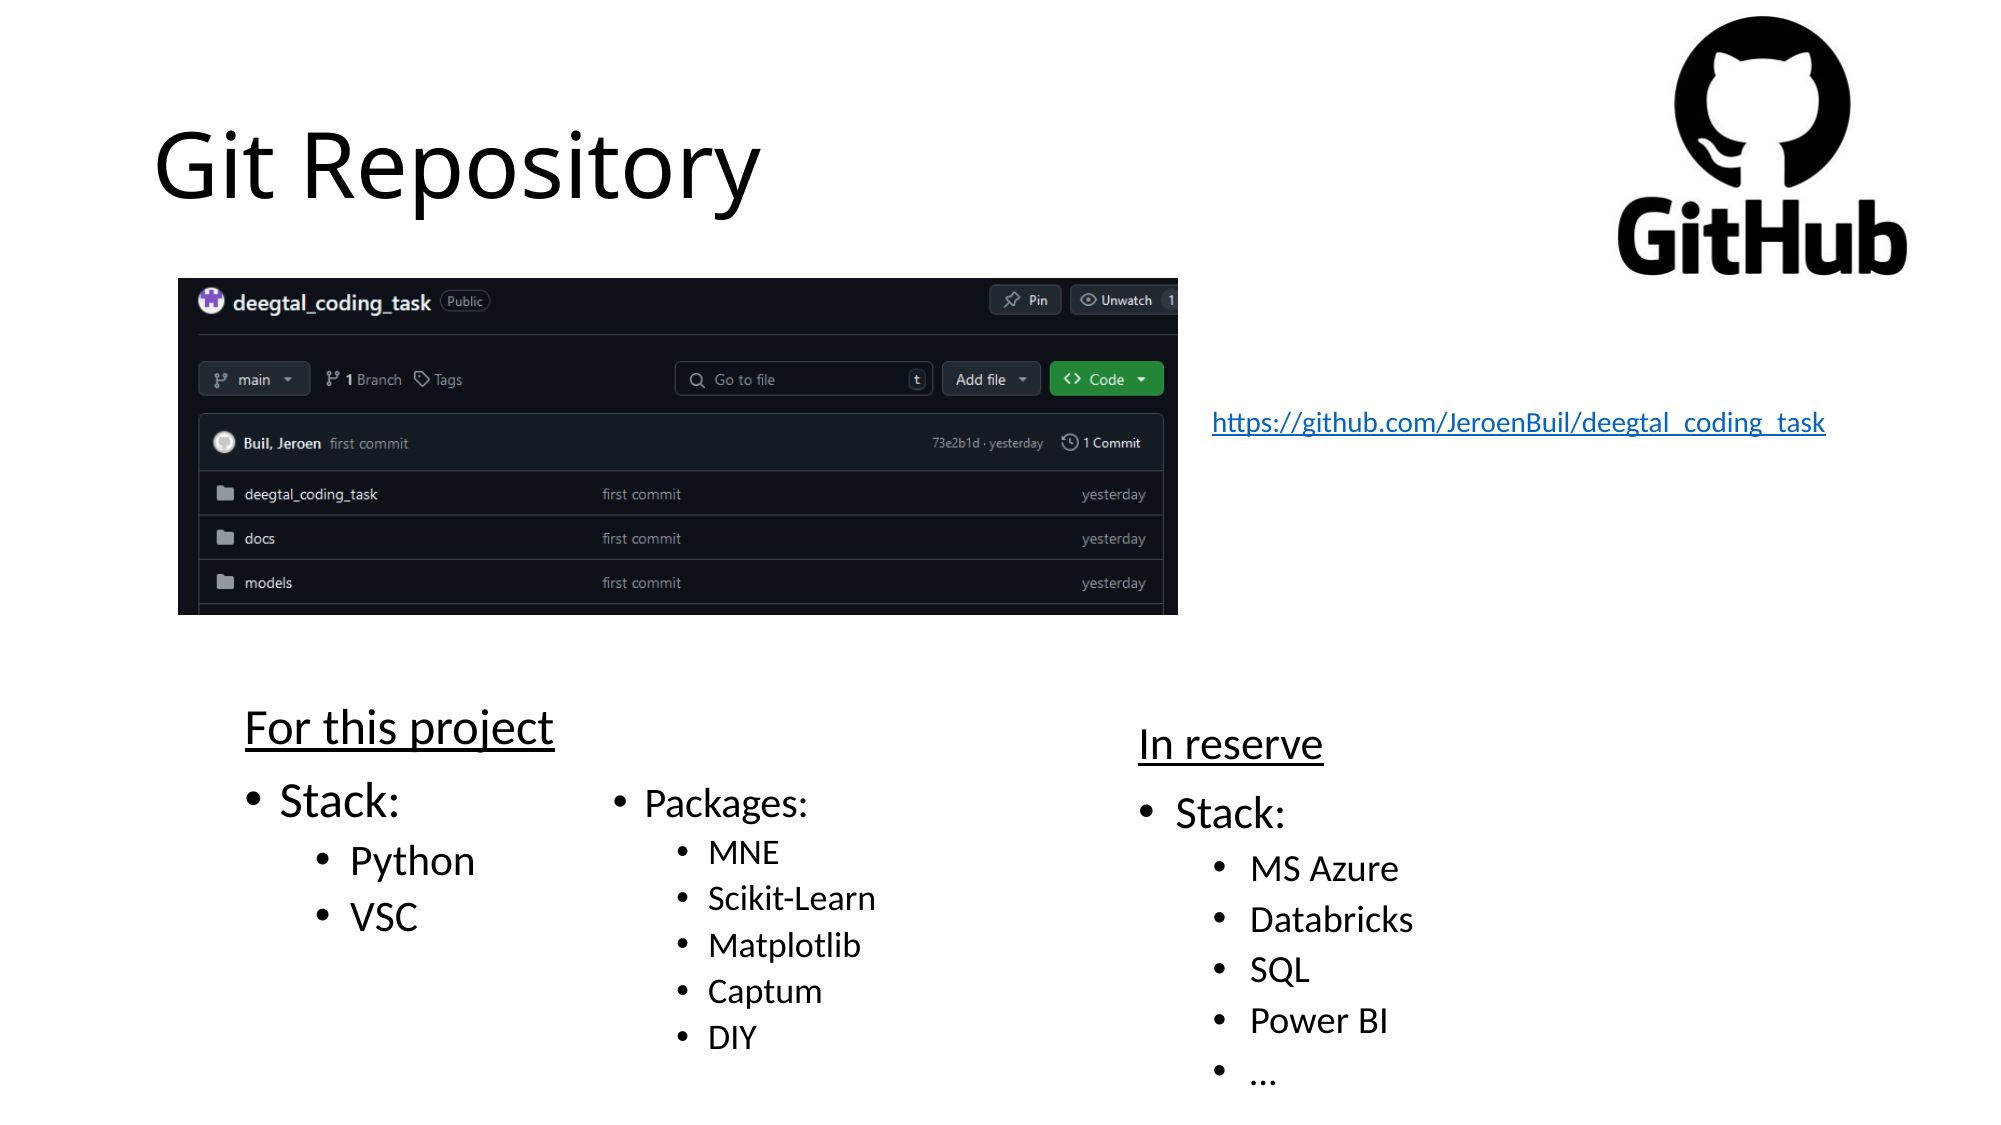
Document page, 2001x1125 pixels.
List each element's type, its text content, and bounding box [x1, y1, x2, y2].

text_box For this project Stack: Python VSC [229, 693, 707, 950]
list https://github.com/JeroenBuil/deegtal_coding_task [1196, 343, 1889, 584]
picture [178, 278, 1178, 615]
text_box Packages: MNE Scikit-Learn Matplotlib Captum DIY [597, 773, 1123, 1066]
picture [1525, 12, 2000, 279]
text_box In reserve Stack: MS Azure Databricks SQL Power BI … [1123, 712, 1863, 1102]
title Git Repository [137, 59, 1525, 278]
